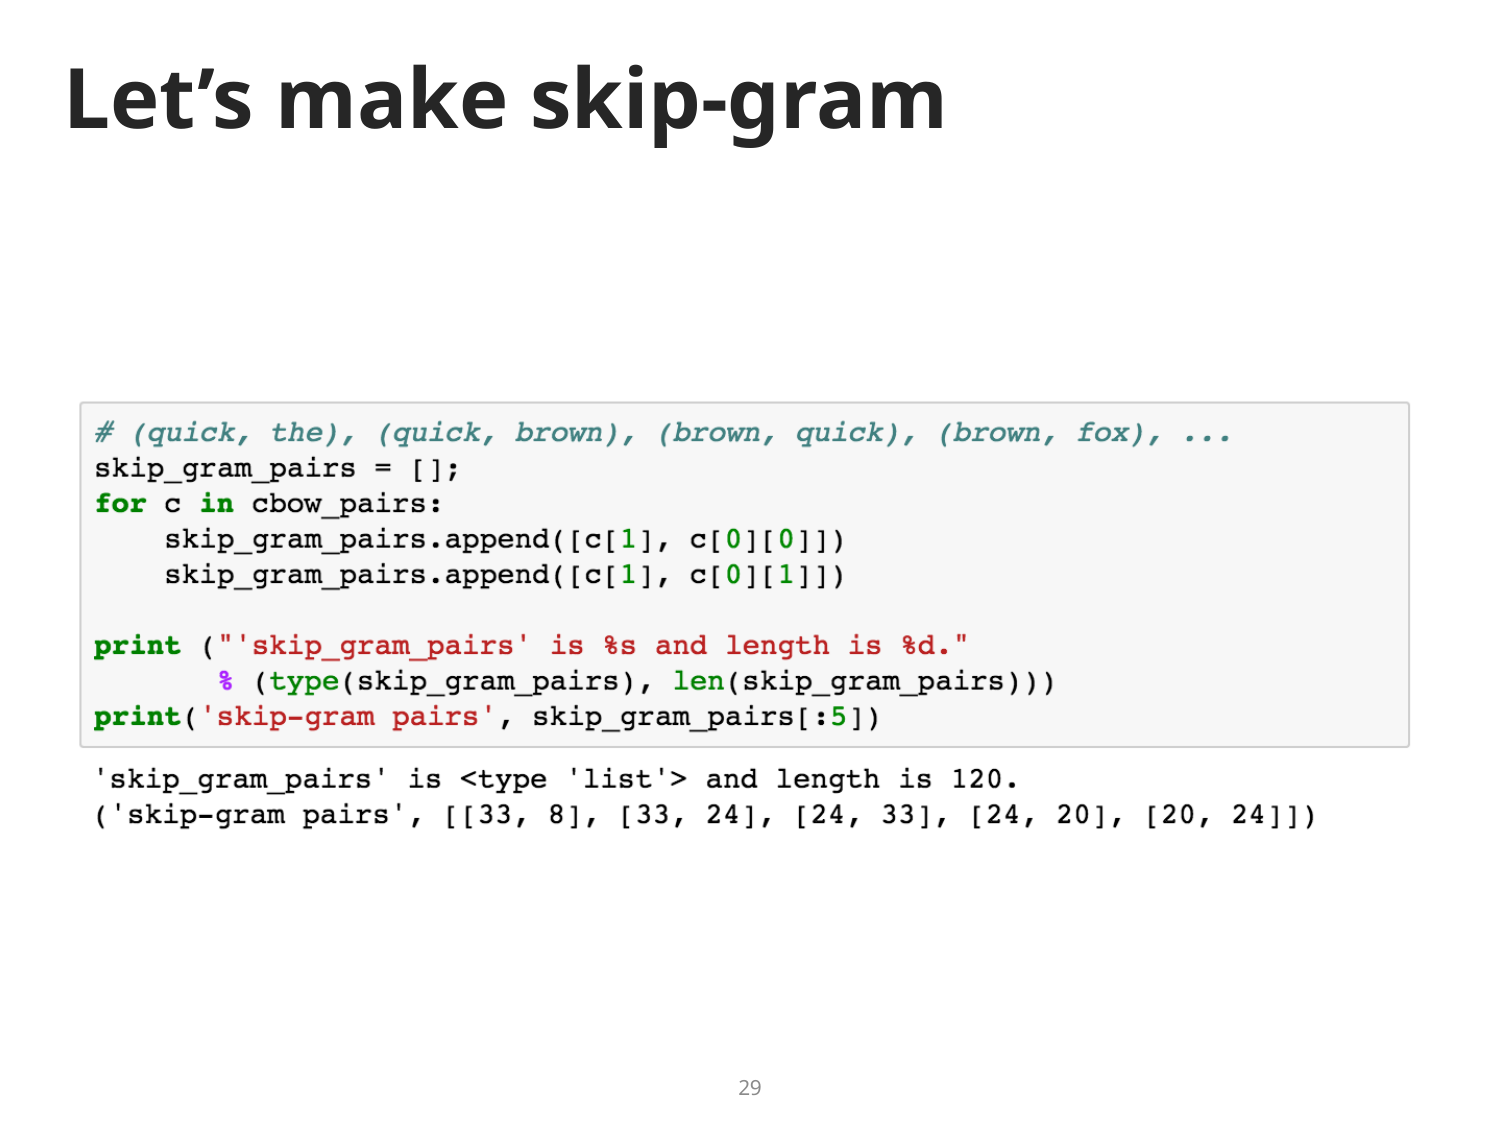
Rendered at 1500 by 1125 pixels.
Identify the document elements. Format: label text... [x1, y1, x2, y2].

slide_number 29 [575, 1058, 925, 1119]
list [69, 388, 1431, 842]
title Let’s make skip-gram [48, 41, 1456, 149]
